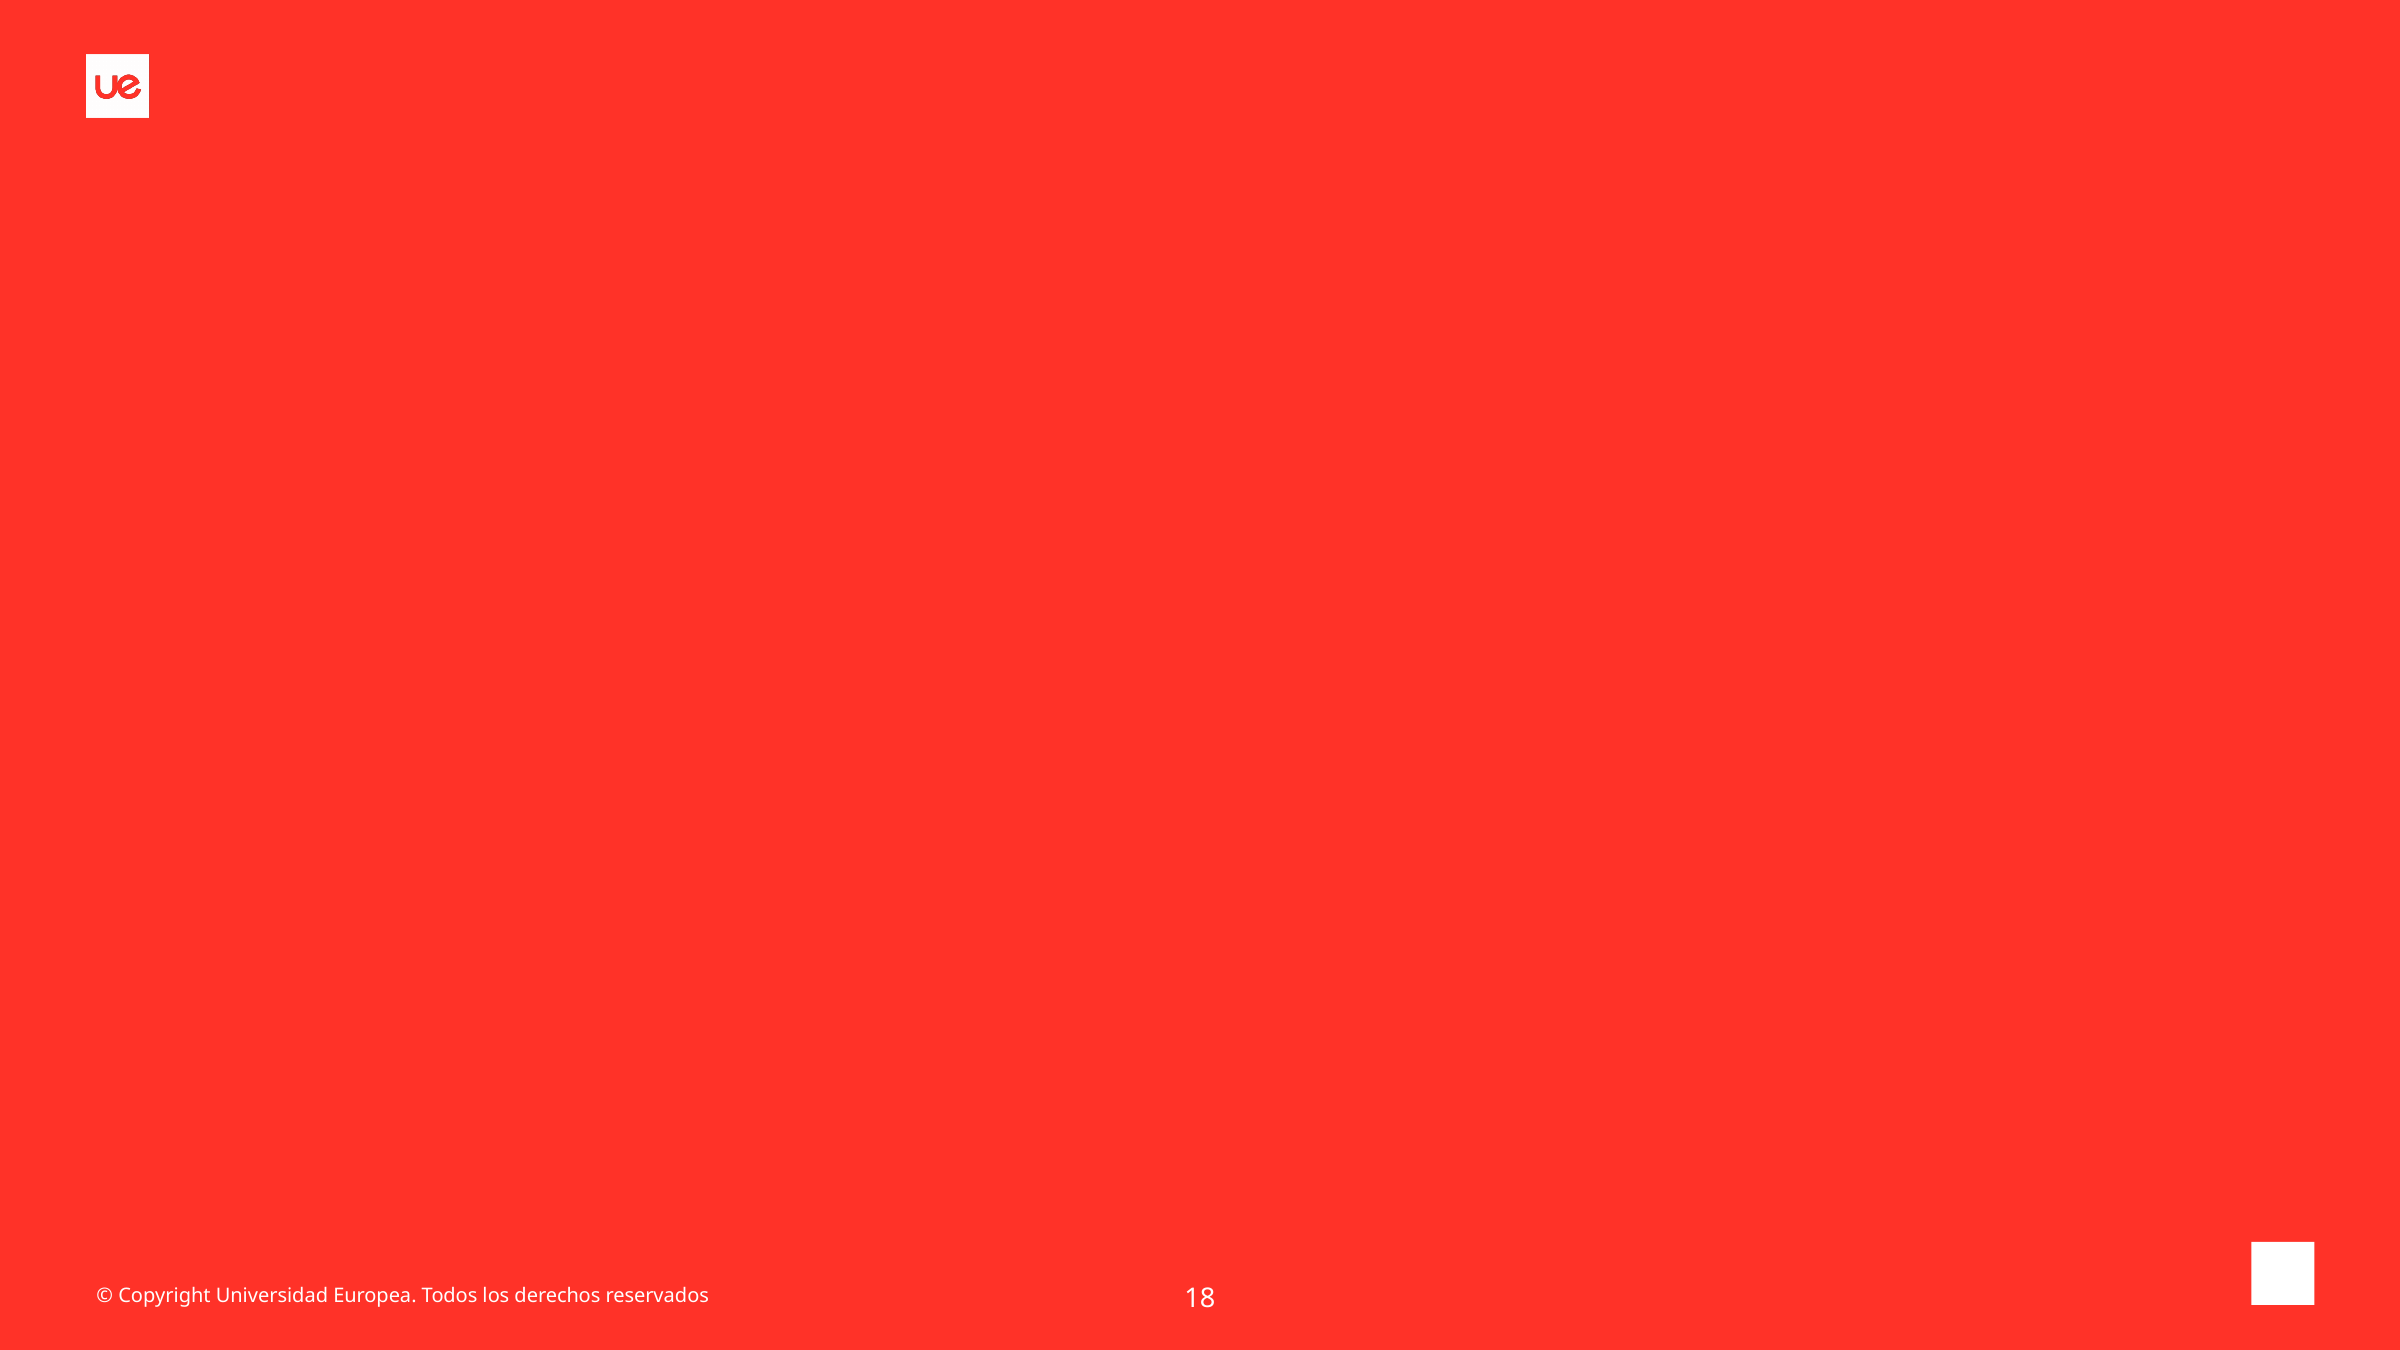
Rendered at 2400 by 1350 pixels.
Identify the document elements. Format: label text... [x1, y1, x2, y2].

slide_number 18 [1148, 1273, 1252, 1339]
picture [86, 54, 158, 118]
